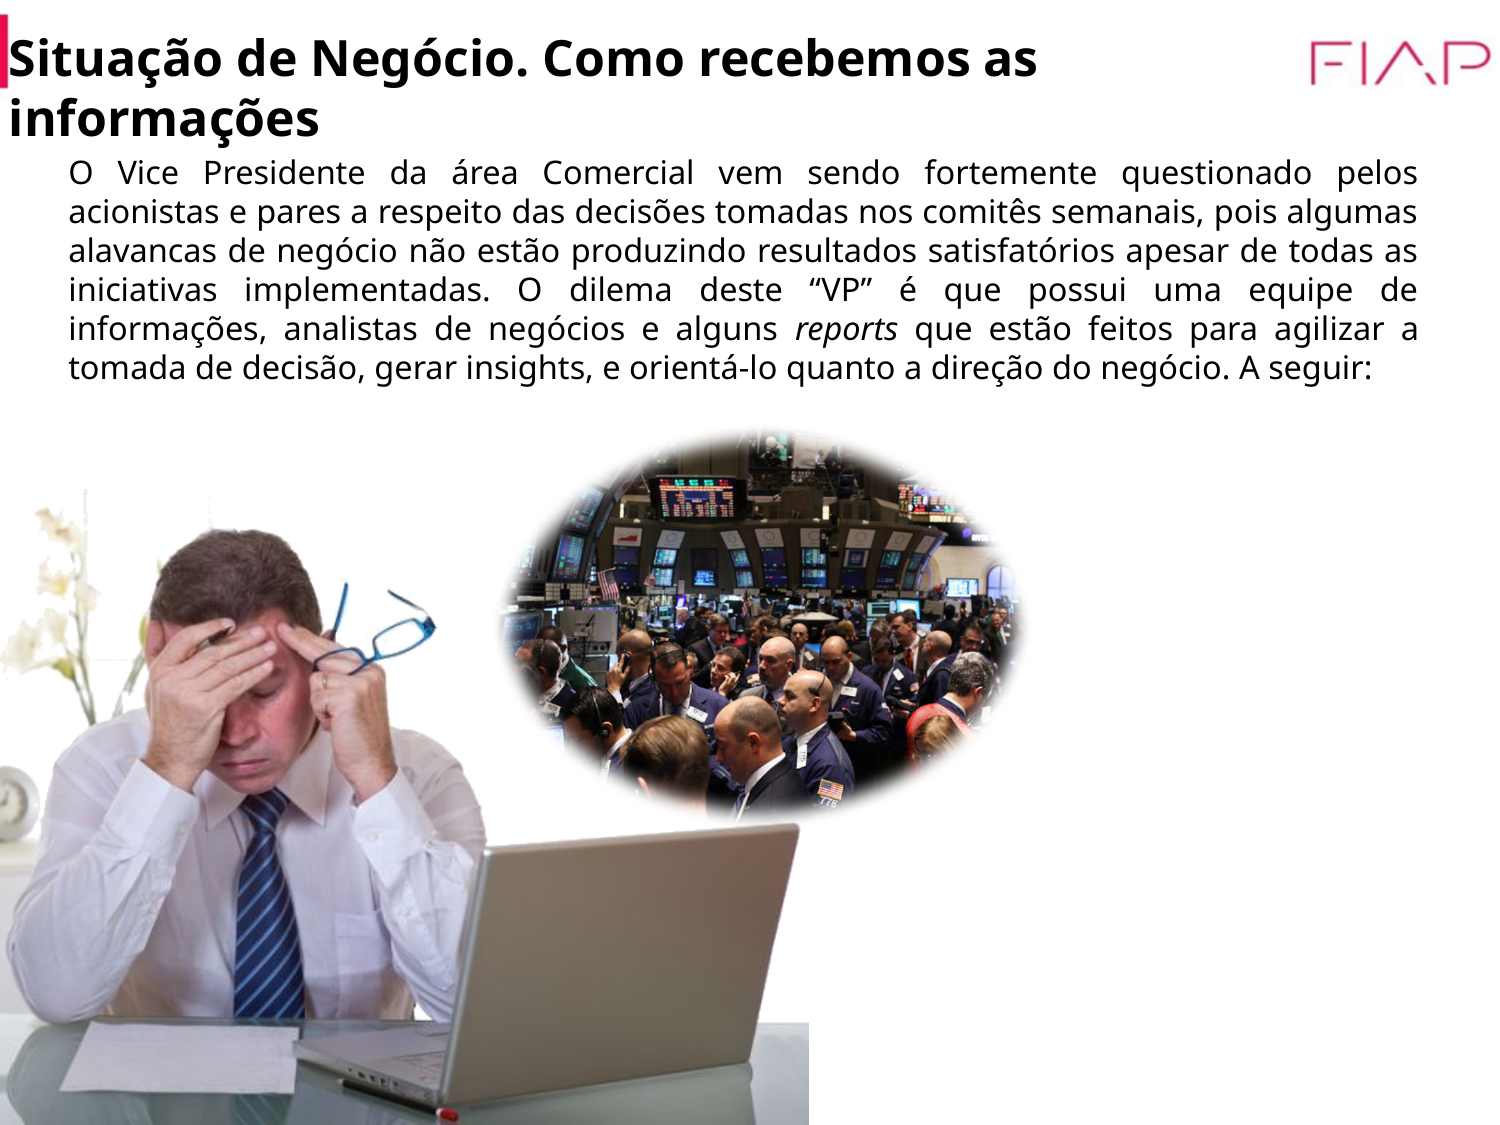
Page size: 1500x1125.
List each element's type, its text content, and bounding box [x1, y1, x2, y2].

list O Vice Presidente da área Comercial vem sendo fortemente questionado pelos acionistas e pares a respeito das decisões tomadas nos comitês semanais, pois algumas alavancas de negócio não estão produzindo resultados satisfatórios apesar de todas as iniciativas implementadas. O dilema deste “VP” é que possui uma equipe de informações, analistas de negócios e alguns reports que estão feitos para agilizar a tomada de decisão, gerar insights, e orientá-lo quanto a direção do negócio. A seguir: [53, 143, 1436, 421]
picture [0, 0, 1500, 133]
picture [0, 421, 1034, 1125]
text_box Situação de Negócio. Como recebemos as informações [0, 19, 1188, 154]
